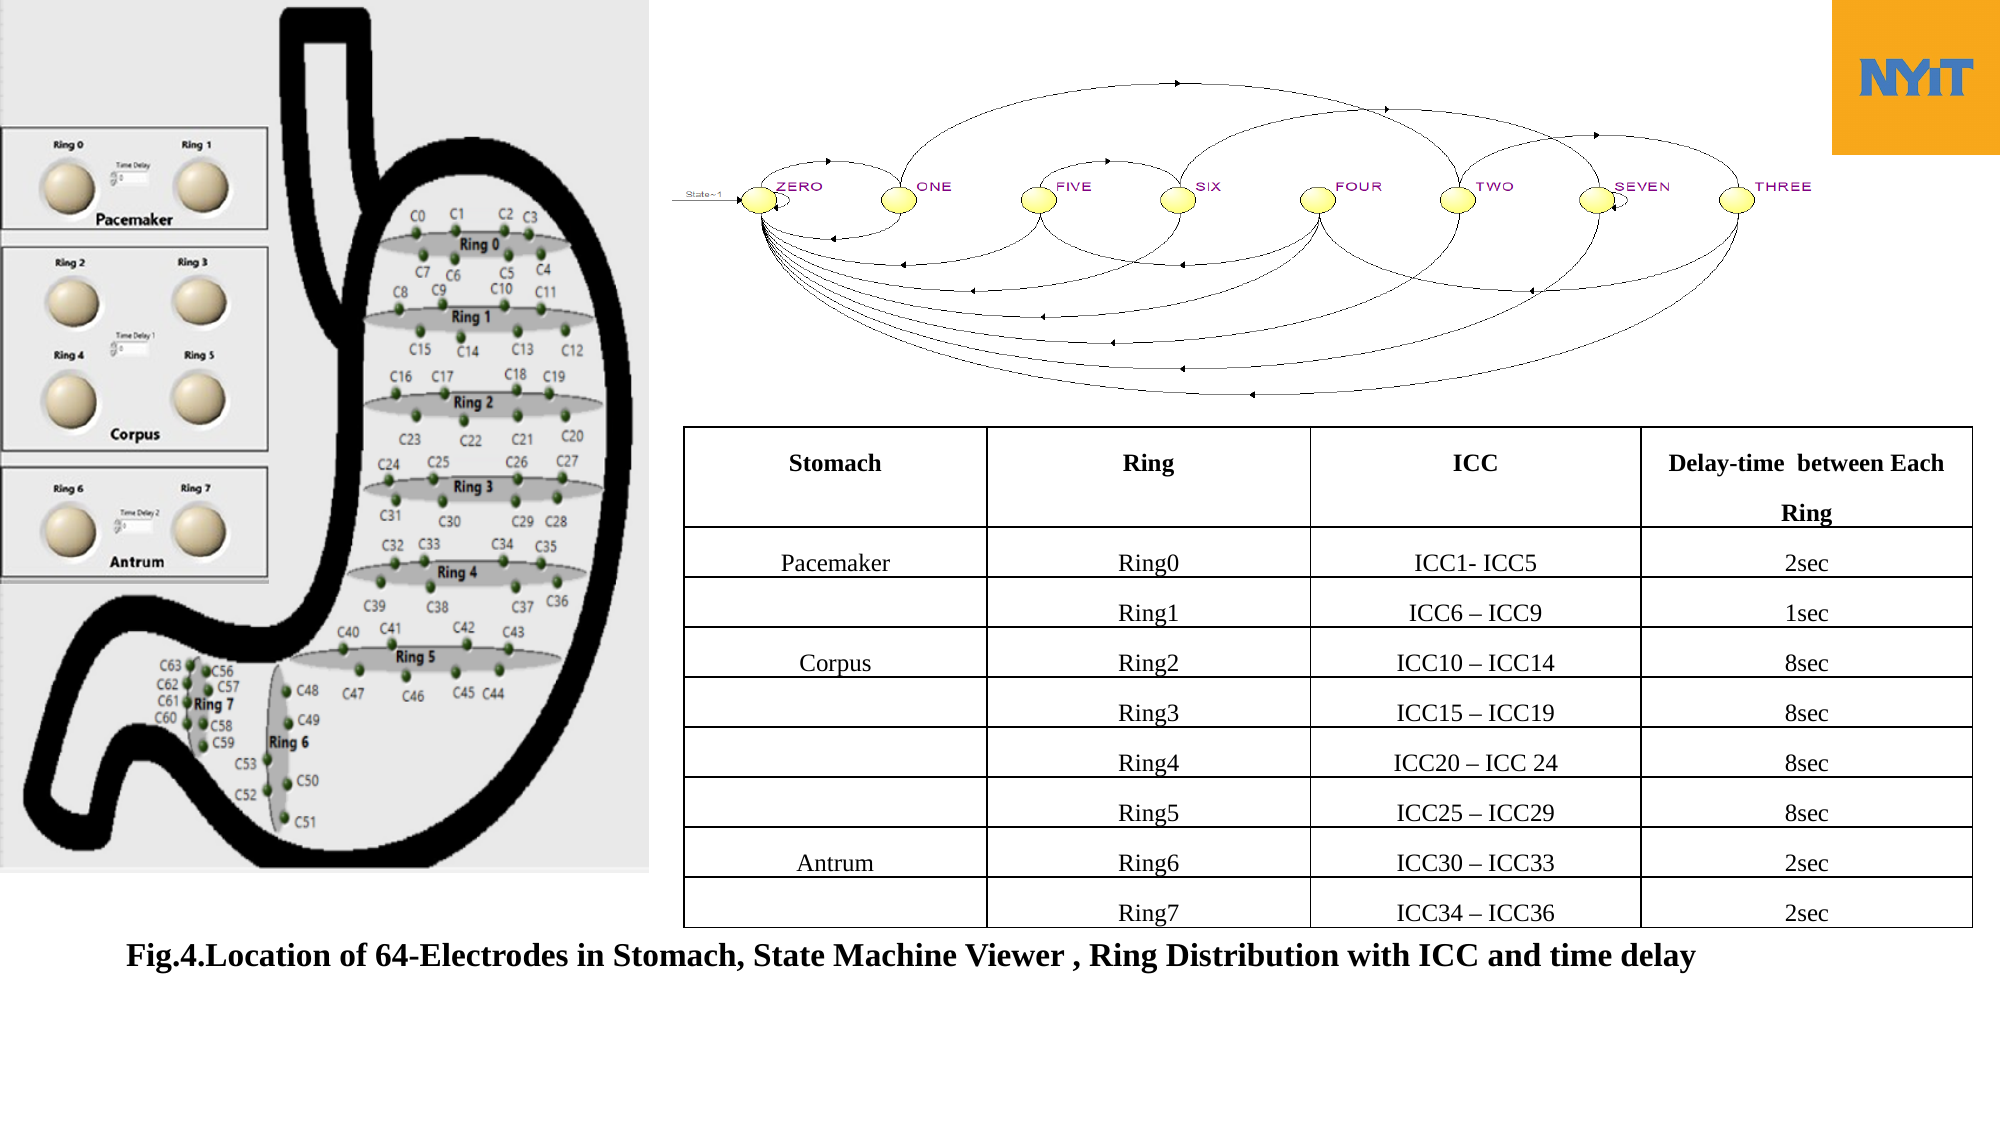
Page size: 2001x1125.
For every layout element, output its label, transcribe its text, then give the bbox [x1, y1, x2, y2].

table_cell Ring0 [988, 528, 1310, 576]
table_cell Antrum [685, 828, 986, 876]
table_cell [685, 778, 986, 826]
table_cell 2sec [1642, 528, 1972, 576]
table_cell ICC20 – ICC 24 [1311, 728, 1640, 776]
table_header Stomach [685, 428, 986, 526]
table_cell ICC6 – ICC9 [1311, 578, 1640, 626]
table_header Ring [988, 428, 1310, 526]
table_cell [685, 878, 986, 926]
table_cell 2sec [1642, 828, 1972, 876]
table_cell Ring4 [988, 728, 1310, 776]
table_cell [685, 728, 986, 776]
table_cell 8sec [1642, 778, 1972, 826]
table_cell Ring5 [988, 778, 1310, 826]
table_cell 1sec [1642, 578, 1972, 626]
table_cell ICC34 – ICC36 [1311, 878, 1640, 926]
table_cell Pacemaker [685, 528, 986, 576]
table_cell ICC15 – ICC19 [1311, 678, 1640, 726]
text_box Fig.4.Location of 64-Electrodes in Stomach, State Machine Viewer , Ring Distribution with ICC and time delay [78, 926, 1934, 981]
table_header Delay-time between Each Ring [1642, 428, 1972, 526]
table_cell 8sec [1642, 628, 1972, 676]
table_cell ICC30 – ICC33 [1311, 828, 1640, 876]
table_cell Ring2 [988, 628, 1310, 676]
table_cell 8sec [1642, 728, 1972, 776]
table_cell ICC10 – ICC14 [1311, 628, 1640, 676]
table_cell ICC1- ICC5 [1311, 528, 1640, 576]
table_cell Ring1 [988, 578, 1310, 626]
table_cell ICC25 – ICC29 [1311, 778, 1640, 826]
table_cell Ring3 [988, 678, 1310, 726]
table_cell Corpus [685, 628, 986, 676]
table_header ICC [1311, 428, 1640, 526]
picture [648, 0, 1816, 413]
table_cell [685, 578, 986, 626]
picture [1831, 0, 2000, 155]
picture [0, 125, 269, 585]
table_cell 8sec [1642, 678, 1972, 726]
table_cell Ring7 [988, 878, 1310, 926]
table_cell Ring6 [988, 828, 1310, 876]
table_cell 2sec [1642, 878, 1972, 927]
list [0, 0, 649, 873]
table_cell [685, 678, 986, 726]
